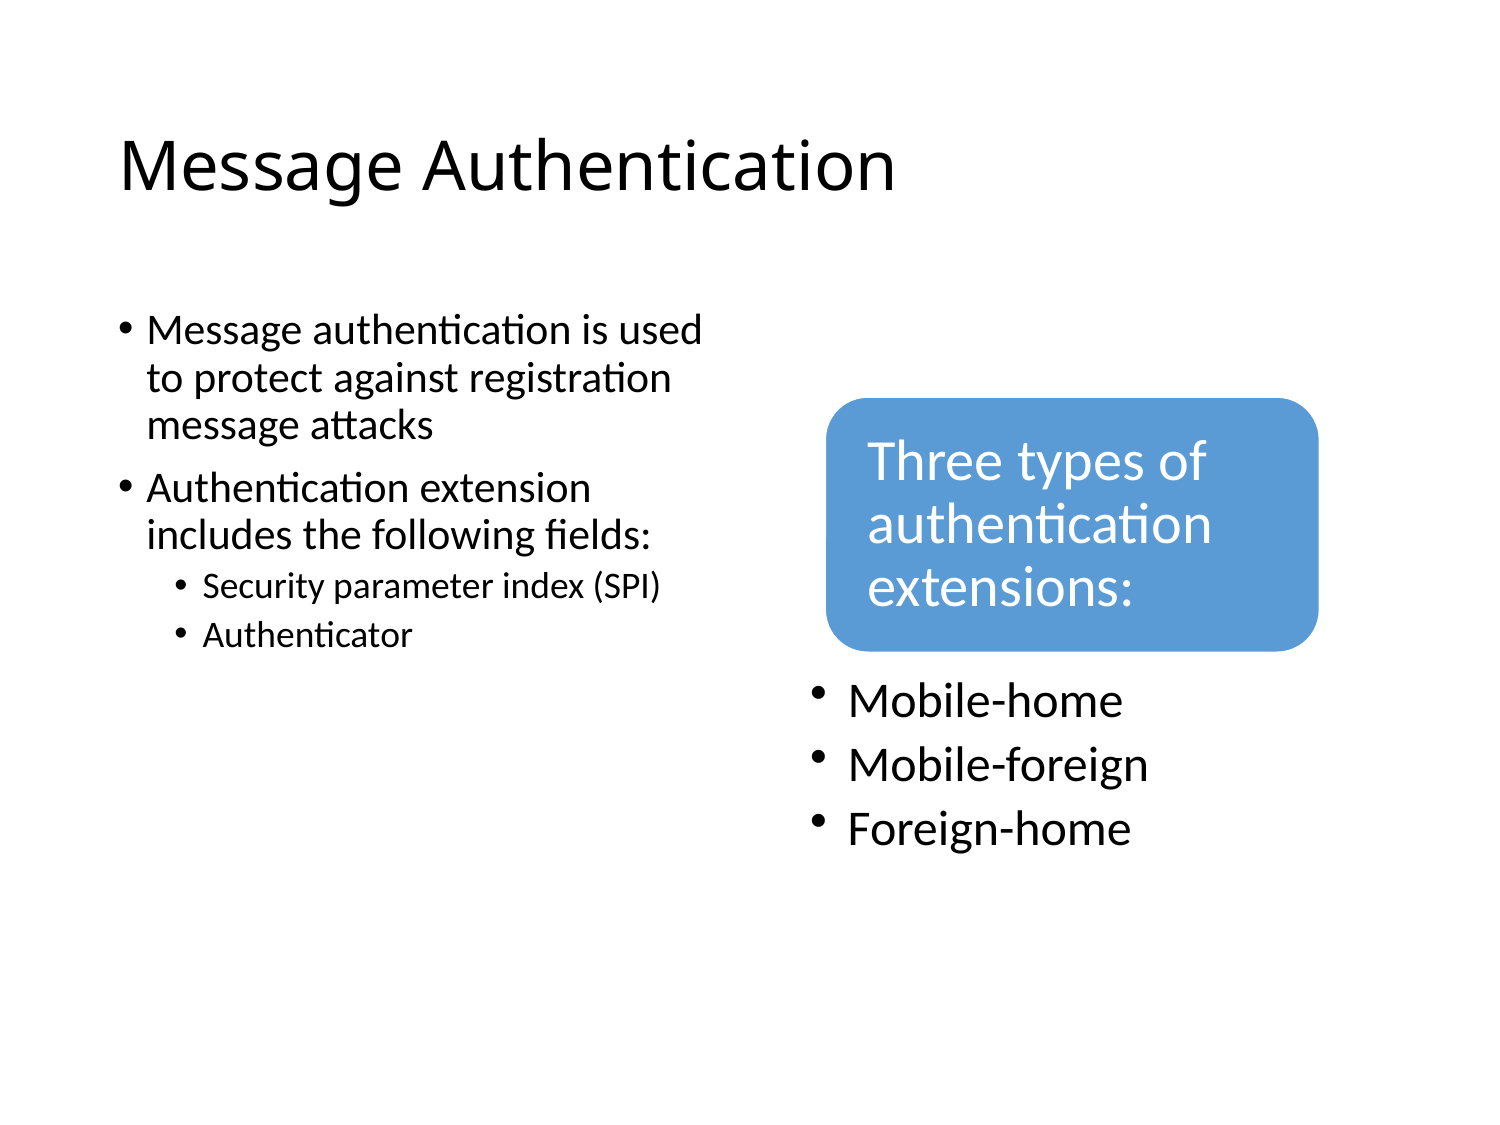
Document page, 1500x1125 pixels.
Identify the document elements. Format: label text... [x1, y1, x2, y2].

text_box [787, 199, 1500, 1088]
title Message Authentication [103, 59, 1397, 278]
list Message authentication is used to protect against registration message attacks Authentication extension includes the following fields: Security parameter index (SPI) Authenticator [103, 299, 741, 1014]
